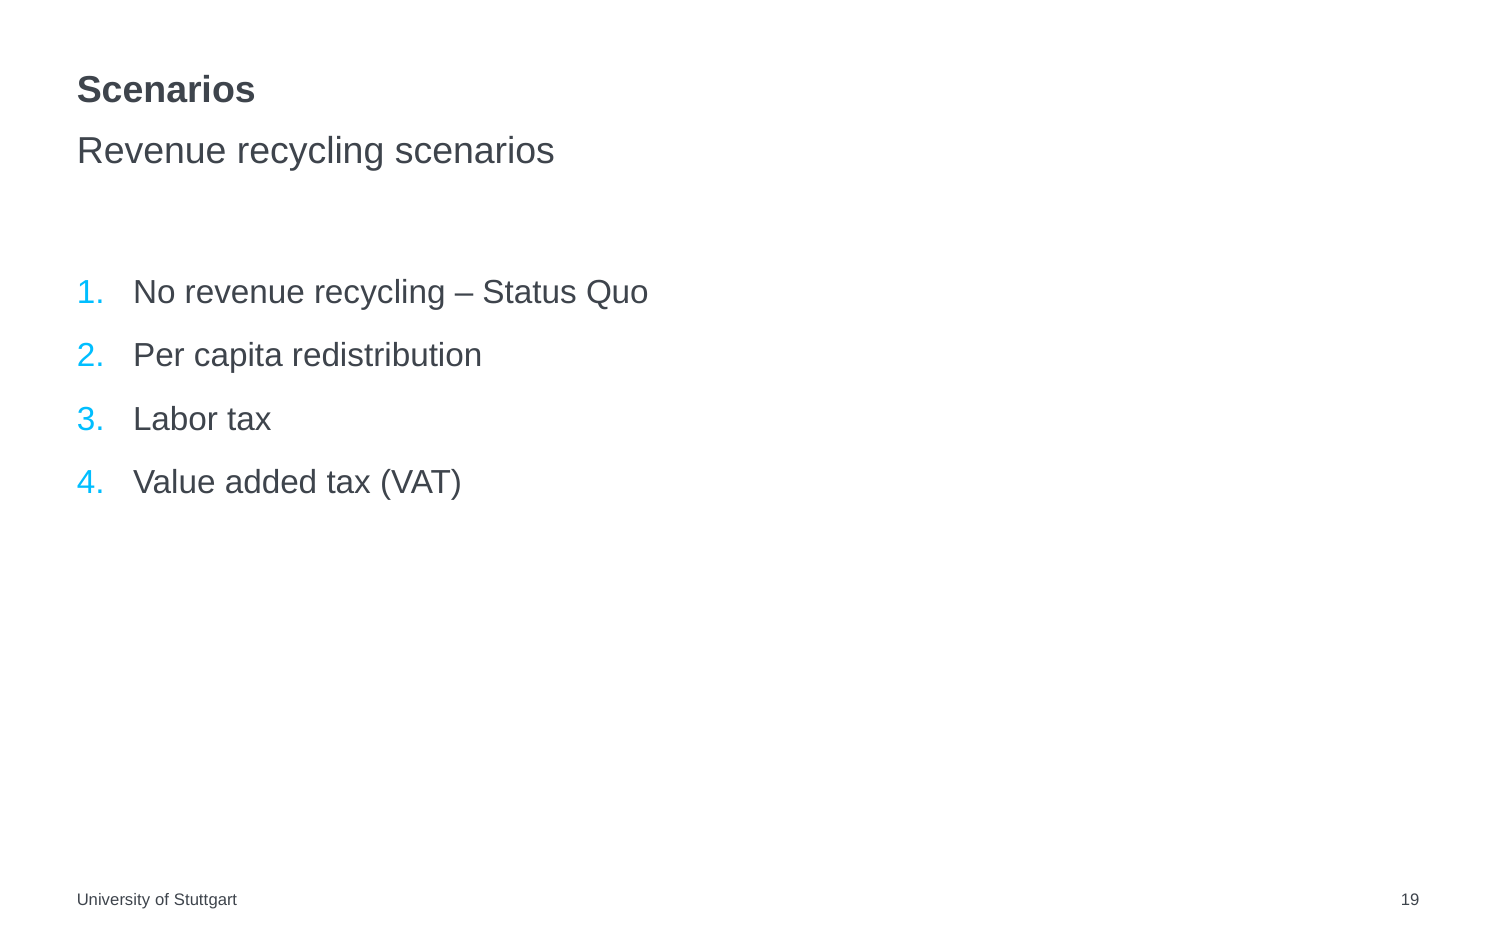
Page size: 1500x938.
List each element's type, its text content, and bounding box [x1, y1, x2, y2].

slide_number 19 [1400, 888, 1438, 910]
list No revenue recycling – Status Quo Per capita redistribution Labor tax Value added tax (VAT) [76, 261, 1424, 835]
footer University of Stuttgart [76, 888, 1072, 910]
title Scenarios [76, 64, 1424, 111]
list Revenue recycling scenarios [76, 117, 1424, 163]
